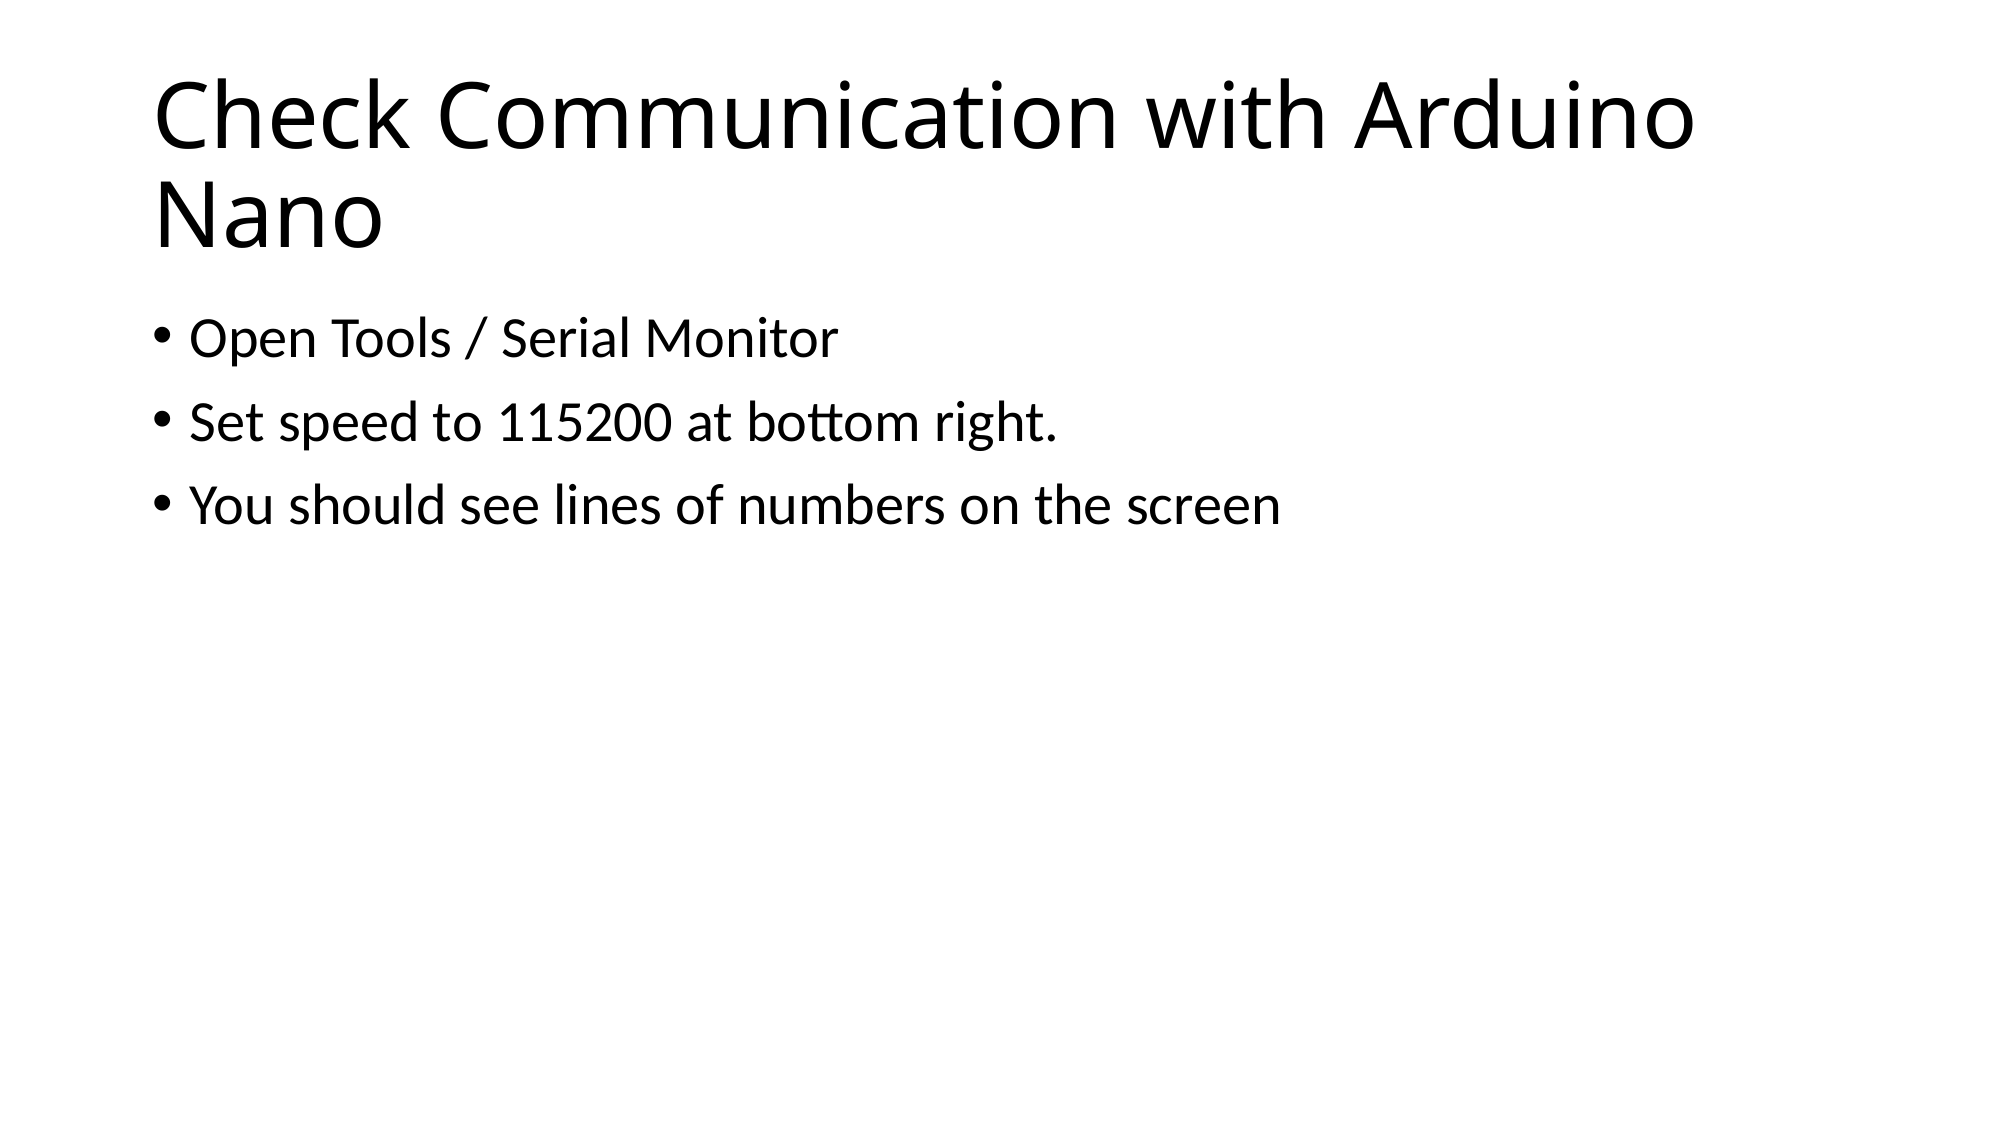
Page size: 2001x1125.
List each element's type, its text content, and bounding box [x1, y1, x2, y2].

title Check Communication with Arduino Nano [137, 59, 1863, 278]
list Open Tools / Serial Monitor Set speed to 115200 at bottom right. You should see lines of numbers on the screen [137, 299, 1863, 1014]
